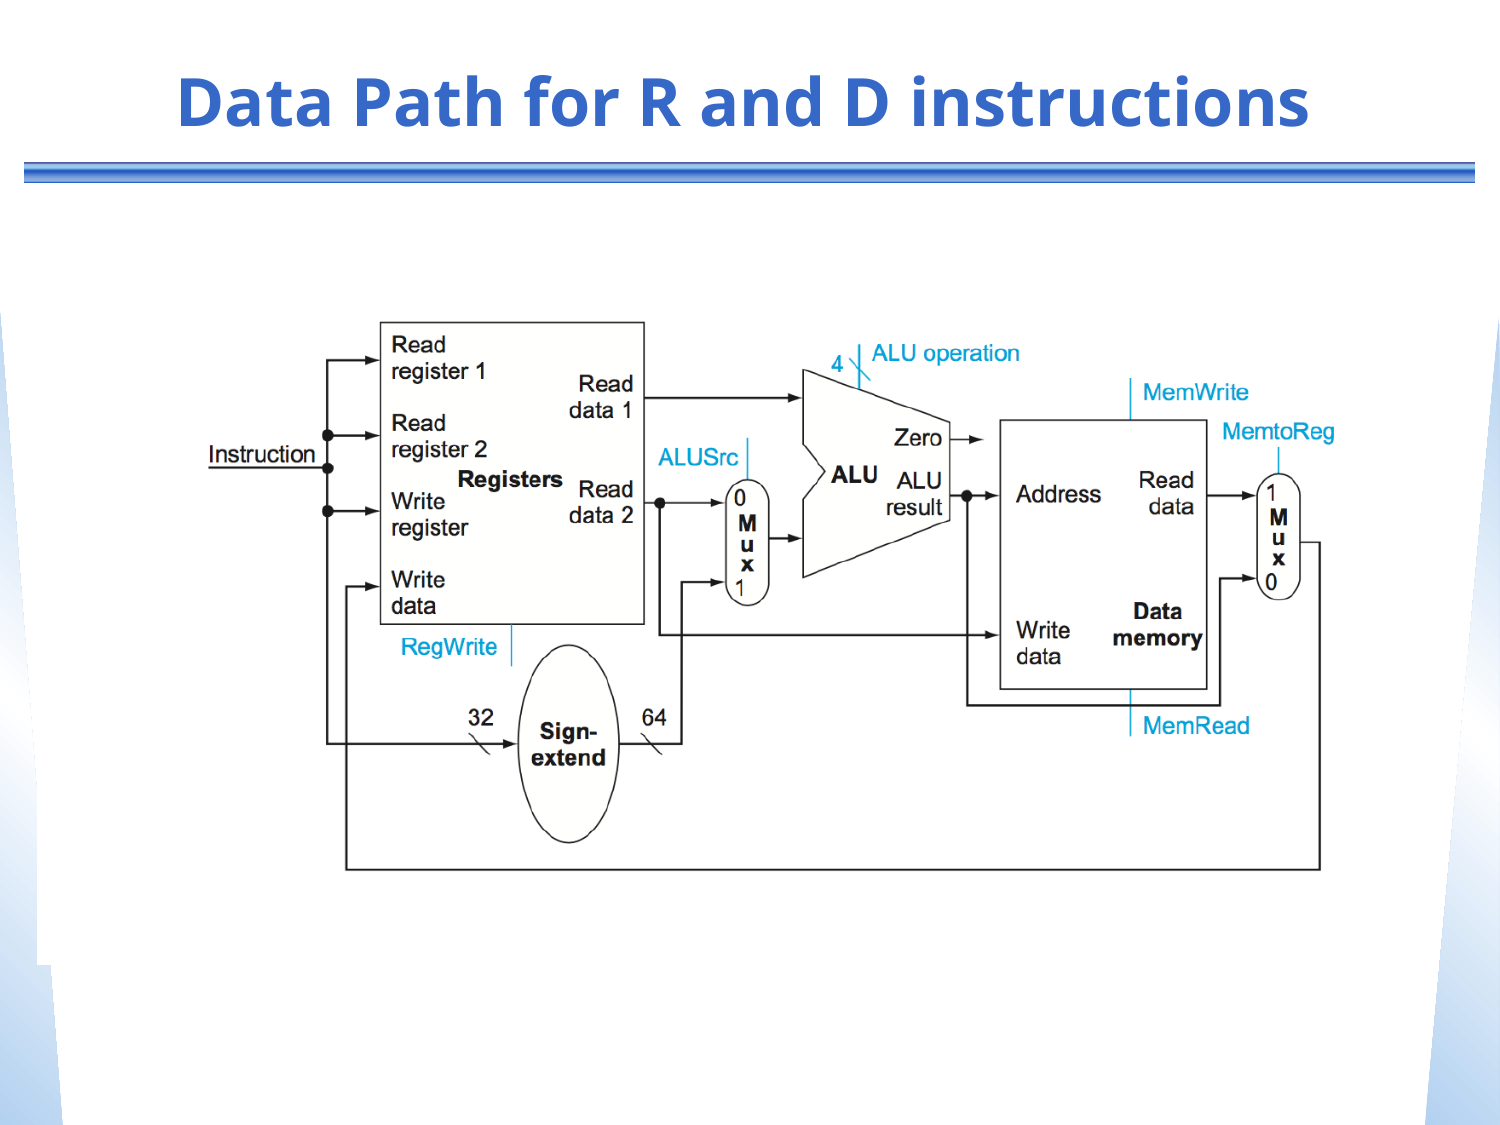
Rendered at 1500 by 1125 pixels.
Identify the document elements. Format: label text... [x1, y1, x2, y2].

picture [24, 162, 1475, 183]
title Data Path for R and D instructions [37, 37, 1450, 163]
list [37, 272, 1388, 965]
